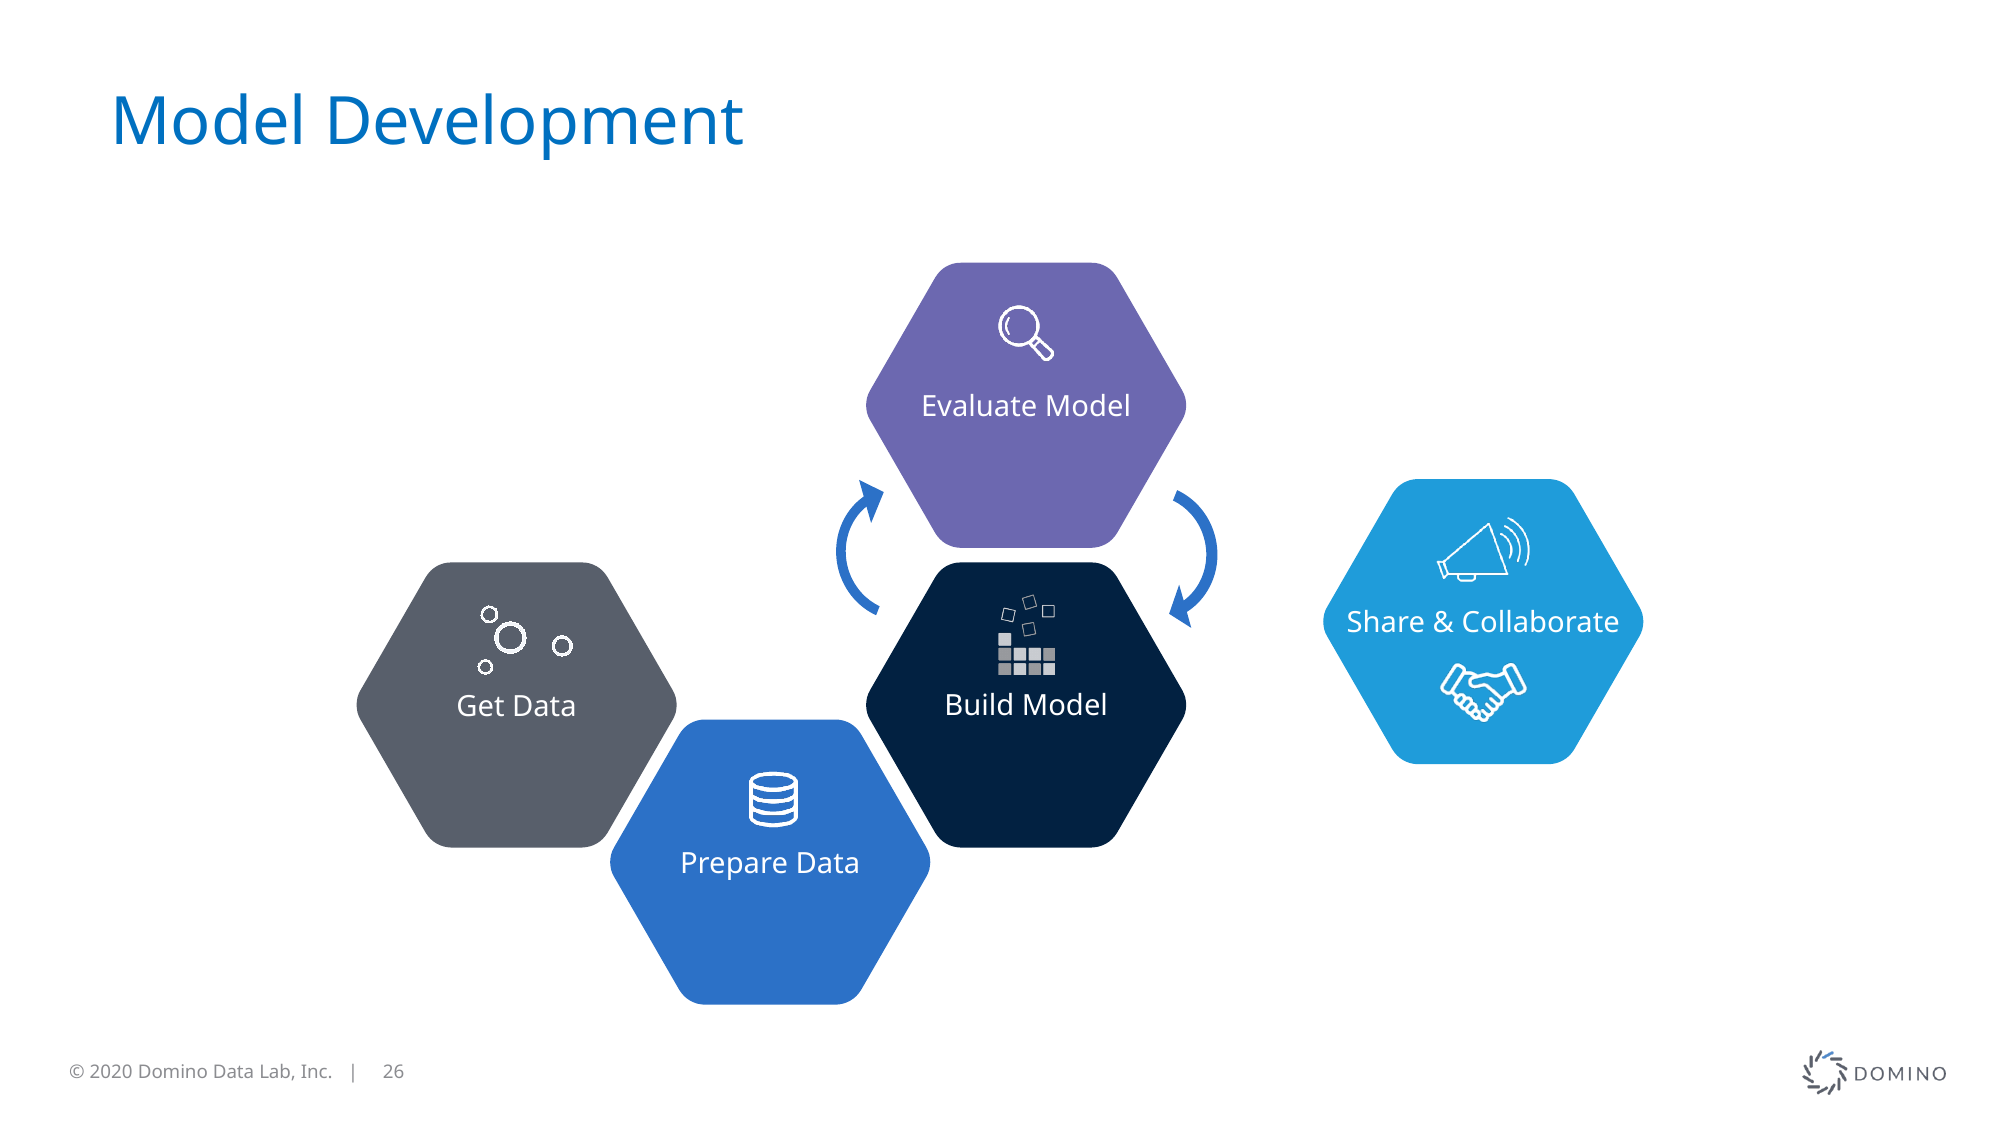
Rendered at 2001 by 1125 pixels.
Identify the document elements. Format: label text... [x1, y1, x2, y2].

text_box Get Data [369, 679, 664, 730]
text_box Share & Collaborate [1336, 596, 1416, 646]
text_box [866, 262, 1187, 548]
text_box [610, 719, 931, 1005]
text_box [1167, 488, 1220, 630]
picture [1802, 1050, 1946, 1095]
text_box Prepare Data [623, 836, 917, 887]
picture [981, 288, 1071, 378]
text_box Share & Collaborate [1550, 596, 1630, 646]
text_box [1323, 479, 1644, 765]
text_box Build Model [879, 679, 1173, 730]
text_box [866, 562, 1187, 848]
picture [997, 594, 1055, 675]
text_box [356, 562, 677, 848]
picture [724, 749, 822, 848]
title Model Development [95, 30, 1000, 216]
text_box Evaluate Model [879, 380, 1173, 430]
picture [1415, 481, 1551, 618]
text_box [477, 605, 573, 675]
picture [1417, 627, 1549, 759]
text_box [834, 477, 886, 618]
